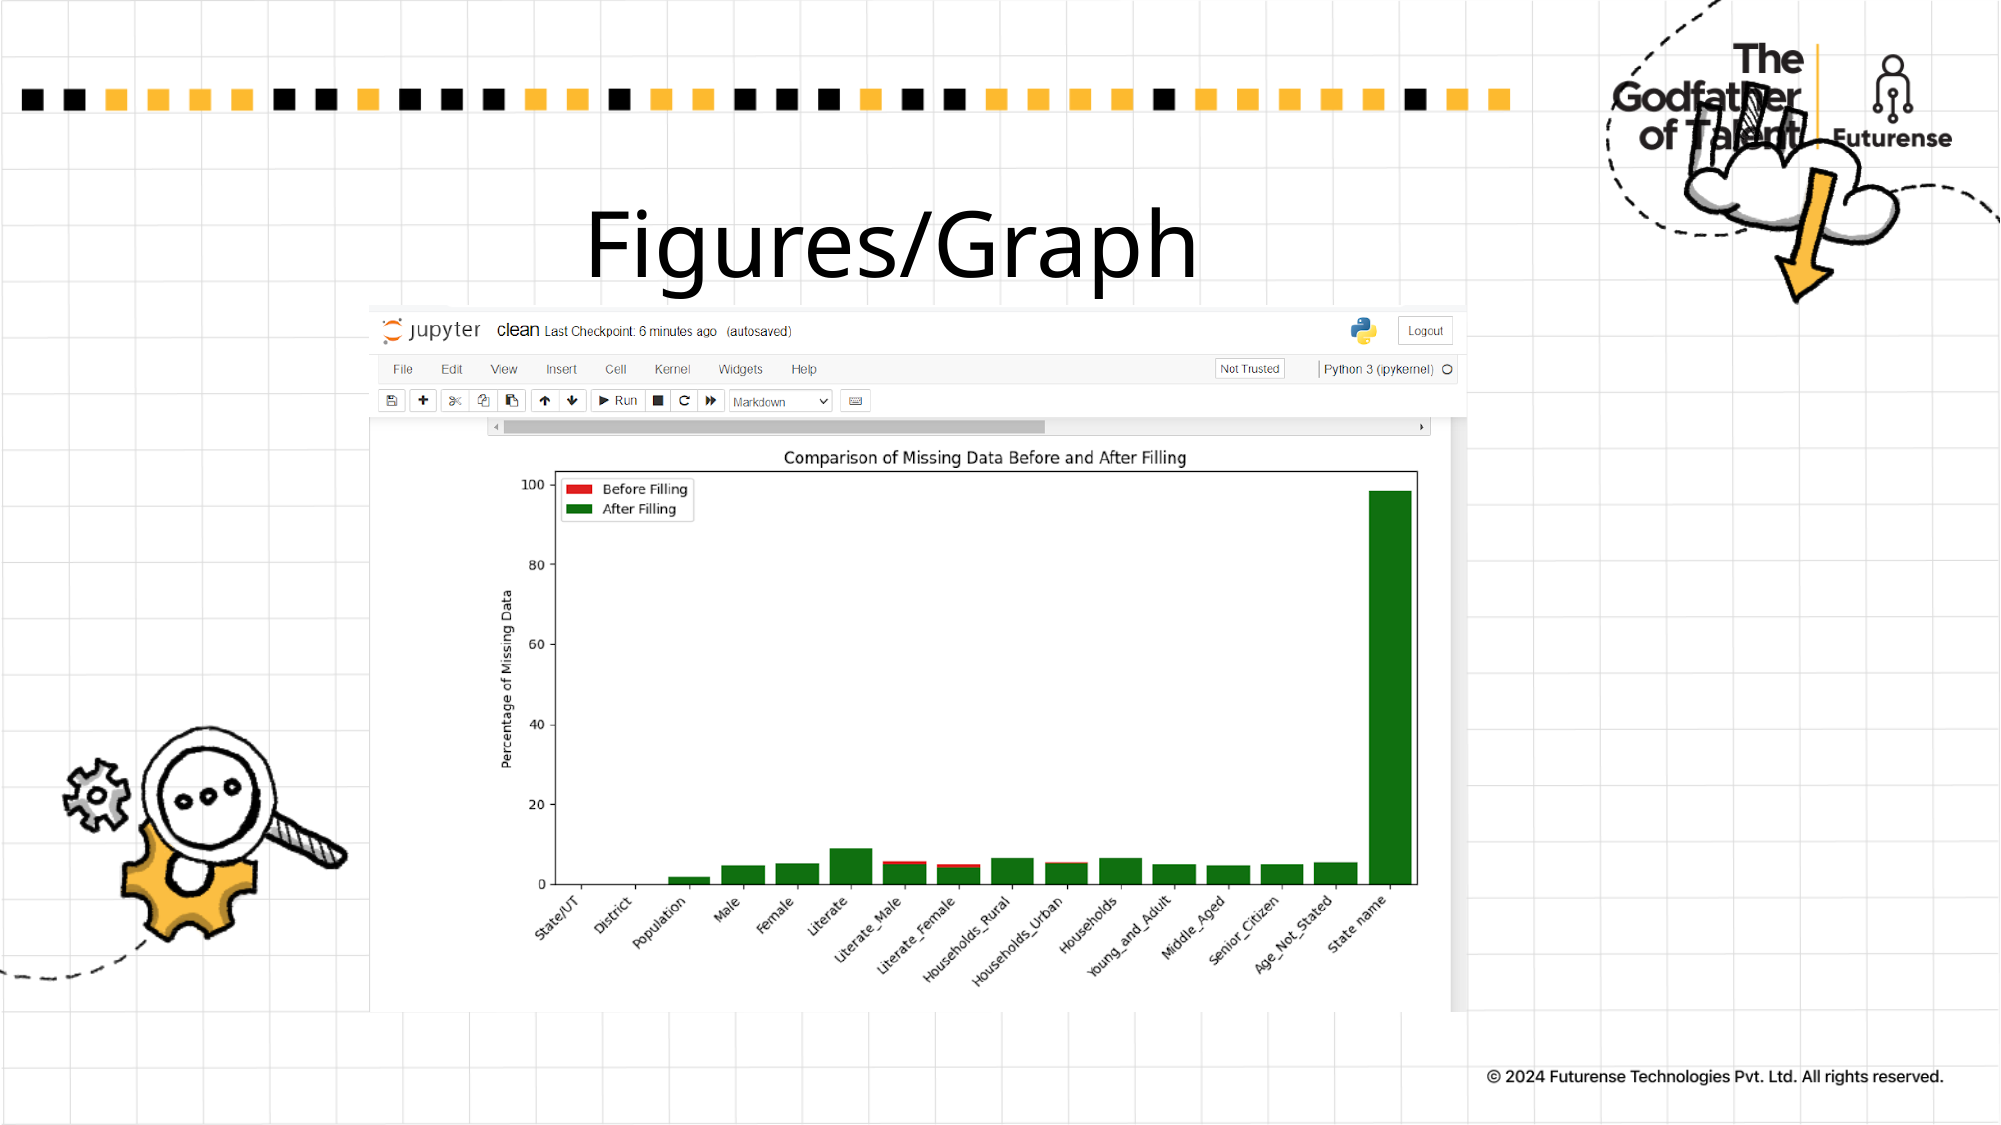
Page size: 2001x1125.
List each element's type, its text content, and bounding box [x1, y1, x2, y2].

title Figures/Graph [568, 139, 1348, 304]
picture [0, 0, 2001, 1125]
